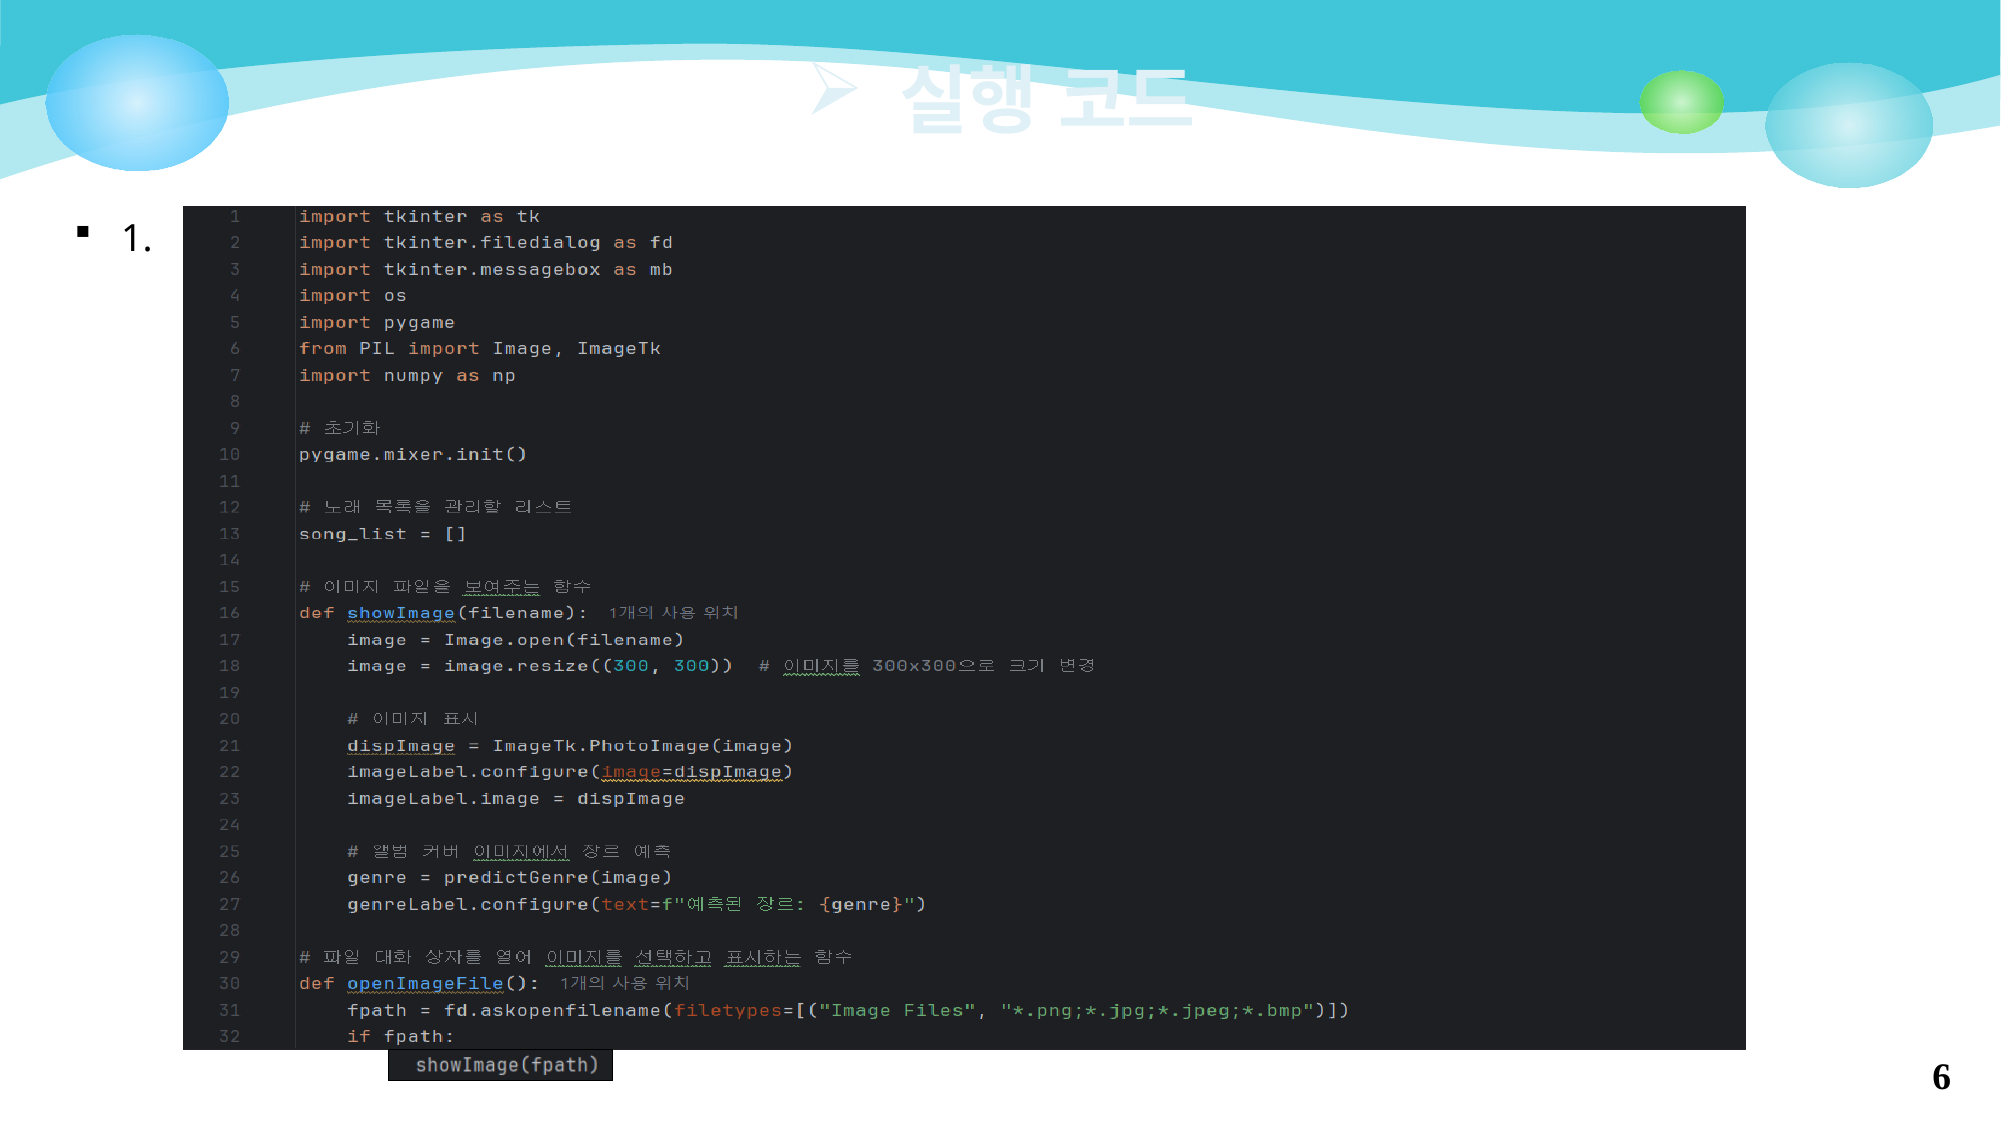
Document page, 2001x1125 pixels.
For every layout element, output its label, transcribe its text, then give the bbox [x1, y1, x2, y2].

picture [183, 205, 1746, 1082]
title 실행 코드 [0, 0, 2000, 171]
text_box 1. [59, 206, 181, 267]
slide_number 6 [1499, 1054, 1967, 1096]
